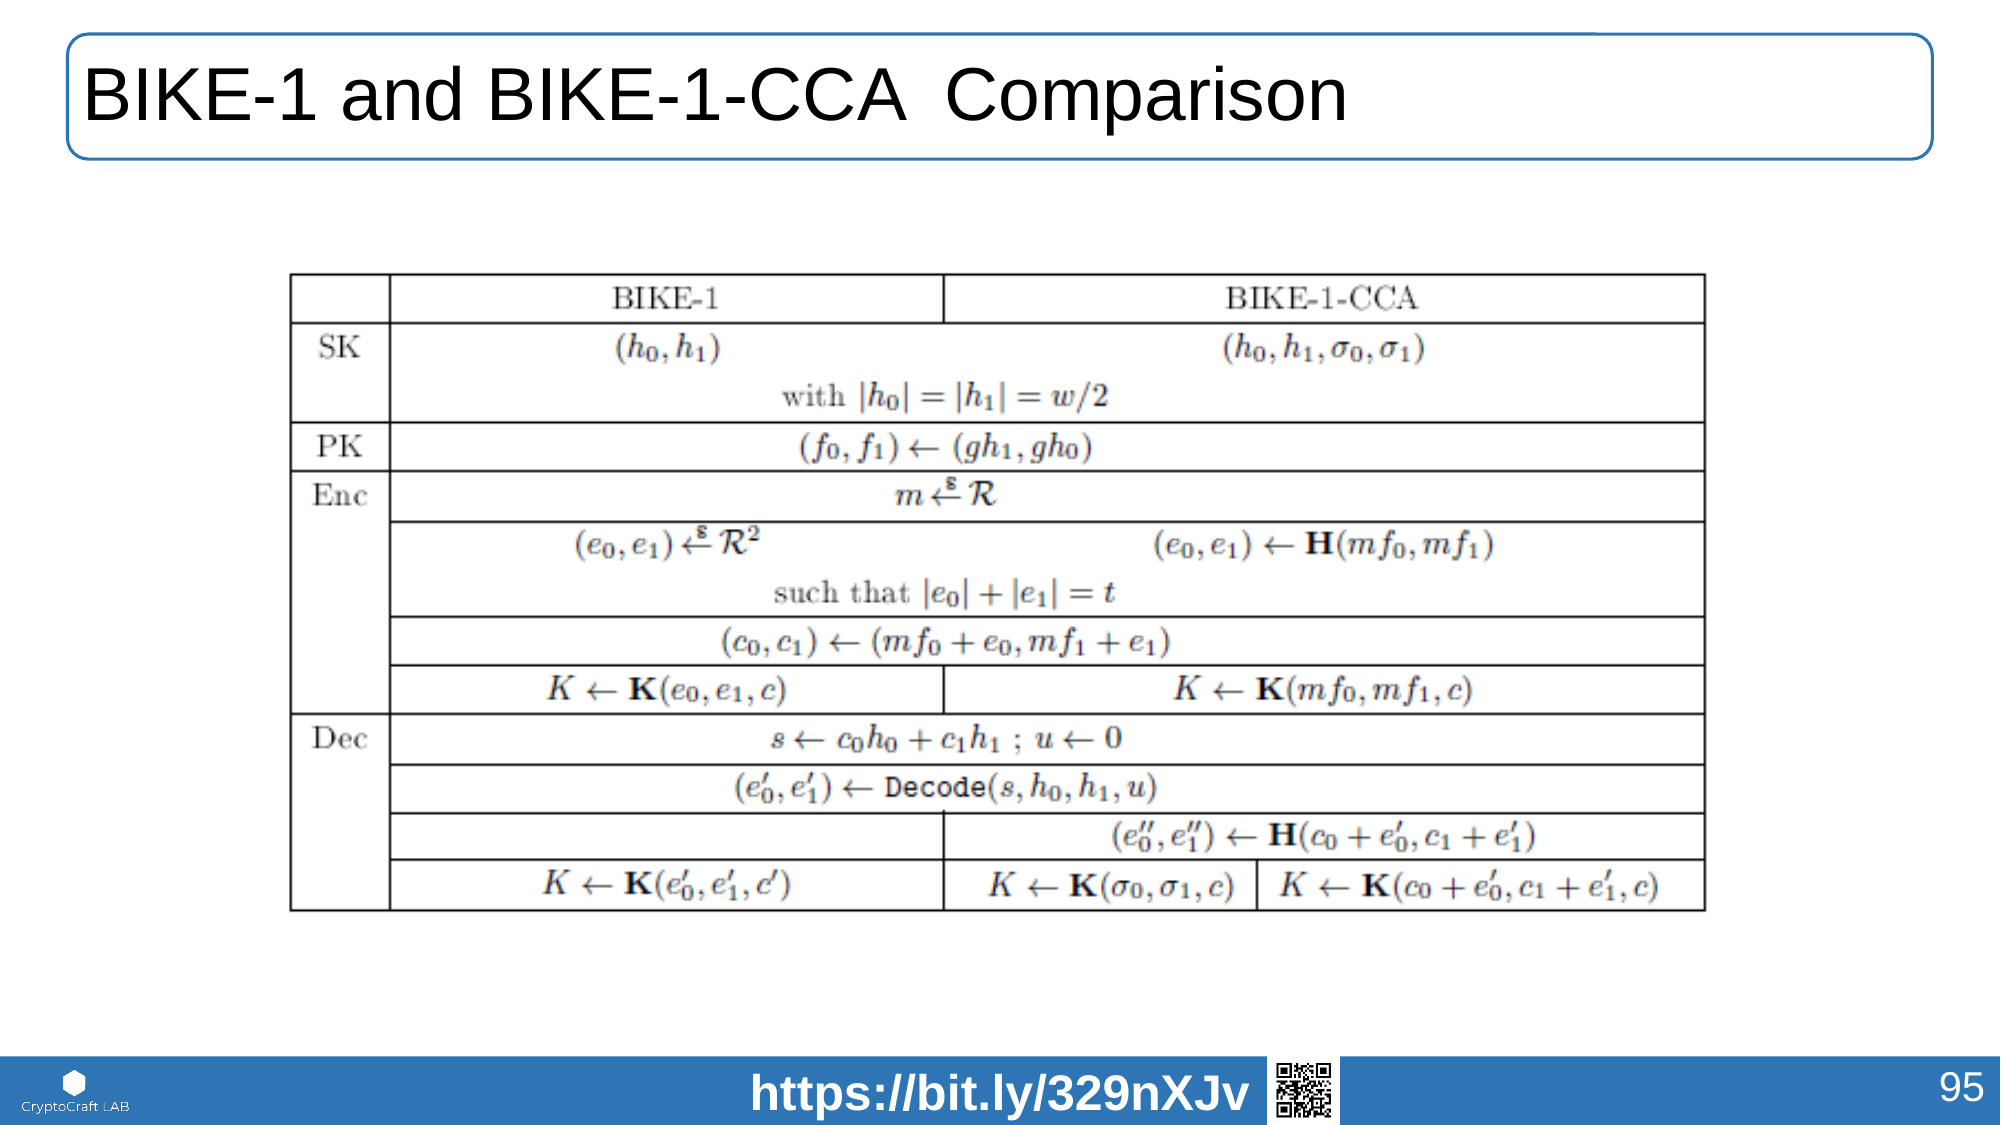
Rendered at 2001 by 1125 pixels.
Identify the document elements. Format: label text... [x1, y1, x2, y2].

picture [1267, 1054, 1340, 1125]
picture [13, 1061, 138, 1123]
title BIKE-1 and BIKE-1-CCA Comparison [67, 34, 1933, 160]
picture [277, 263, 1722, 921]
